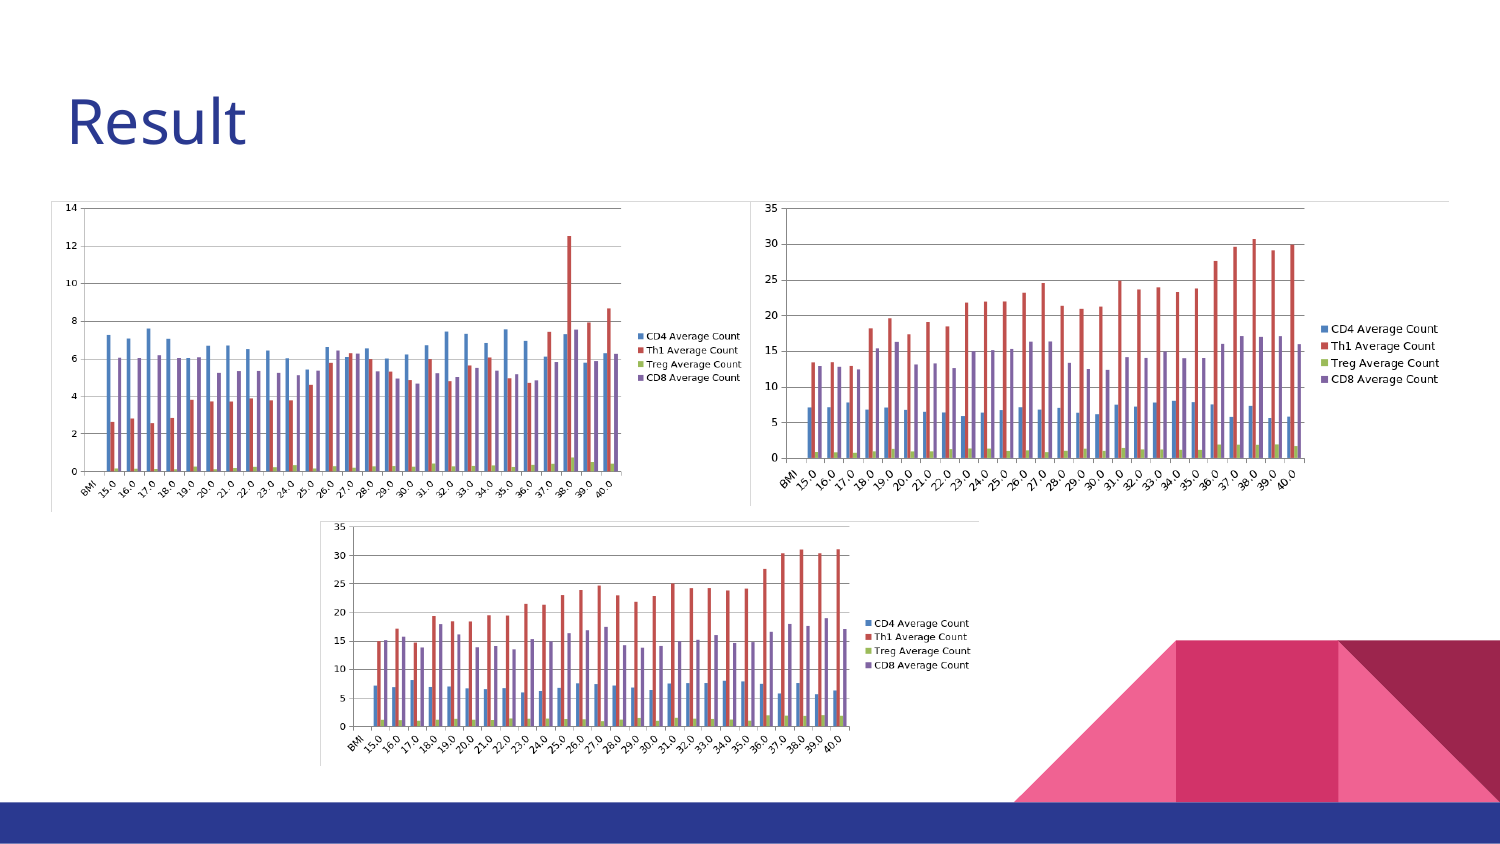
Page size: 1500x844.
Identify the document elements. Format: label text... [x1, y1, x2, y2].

title Result [51, 67, 1449, 167]
picture [320, 521, 979, 766]
picture [50, 201, 1450, 512]
